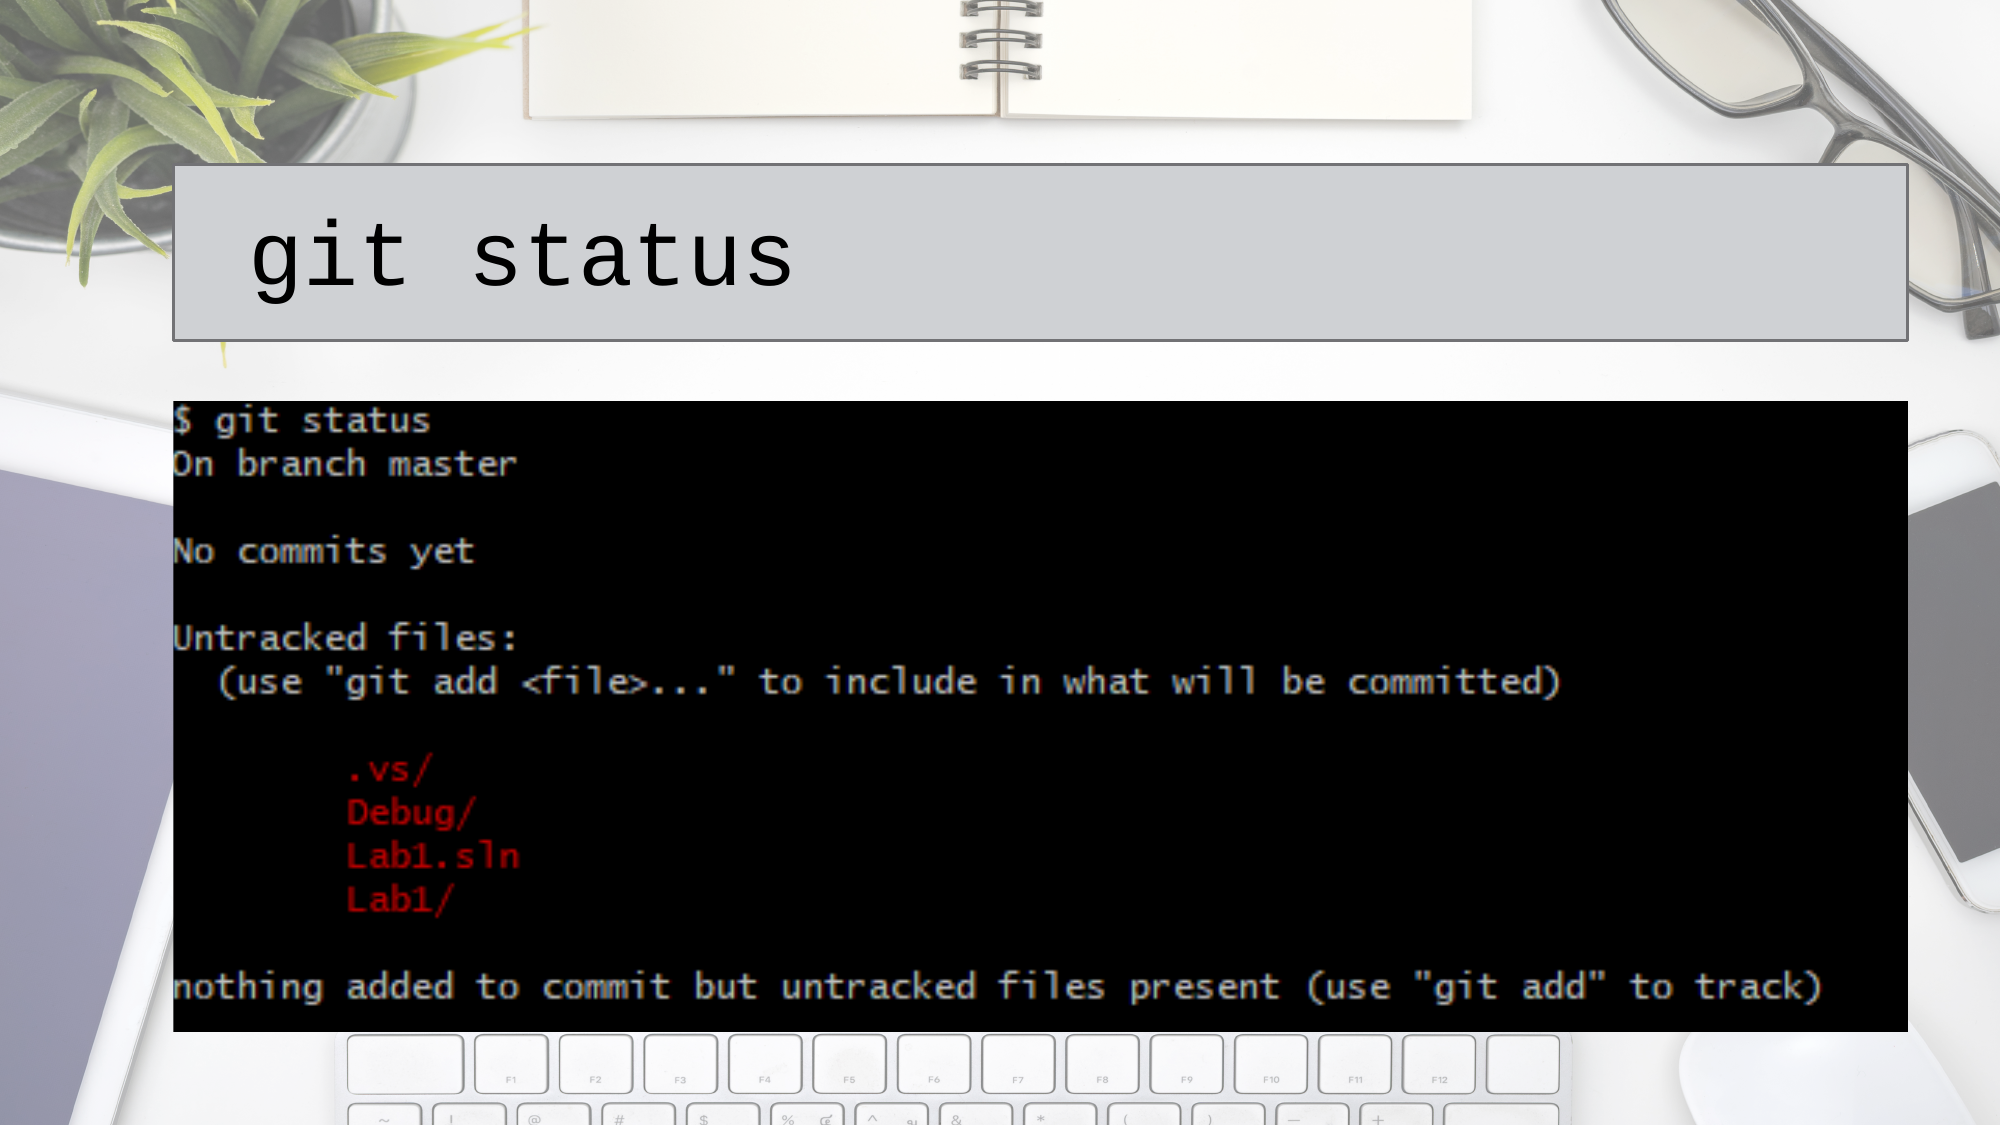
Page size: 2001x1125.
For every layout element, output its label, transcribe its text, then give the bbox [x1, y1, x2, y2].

list git status [173, 164, 1908, 341]
picture [172, 400, 1909, 1033]
